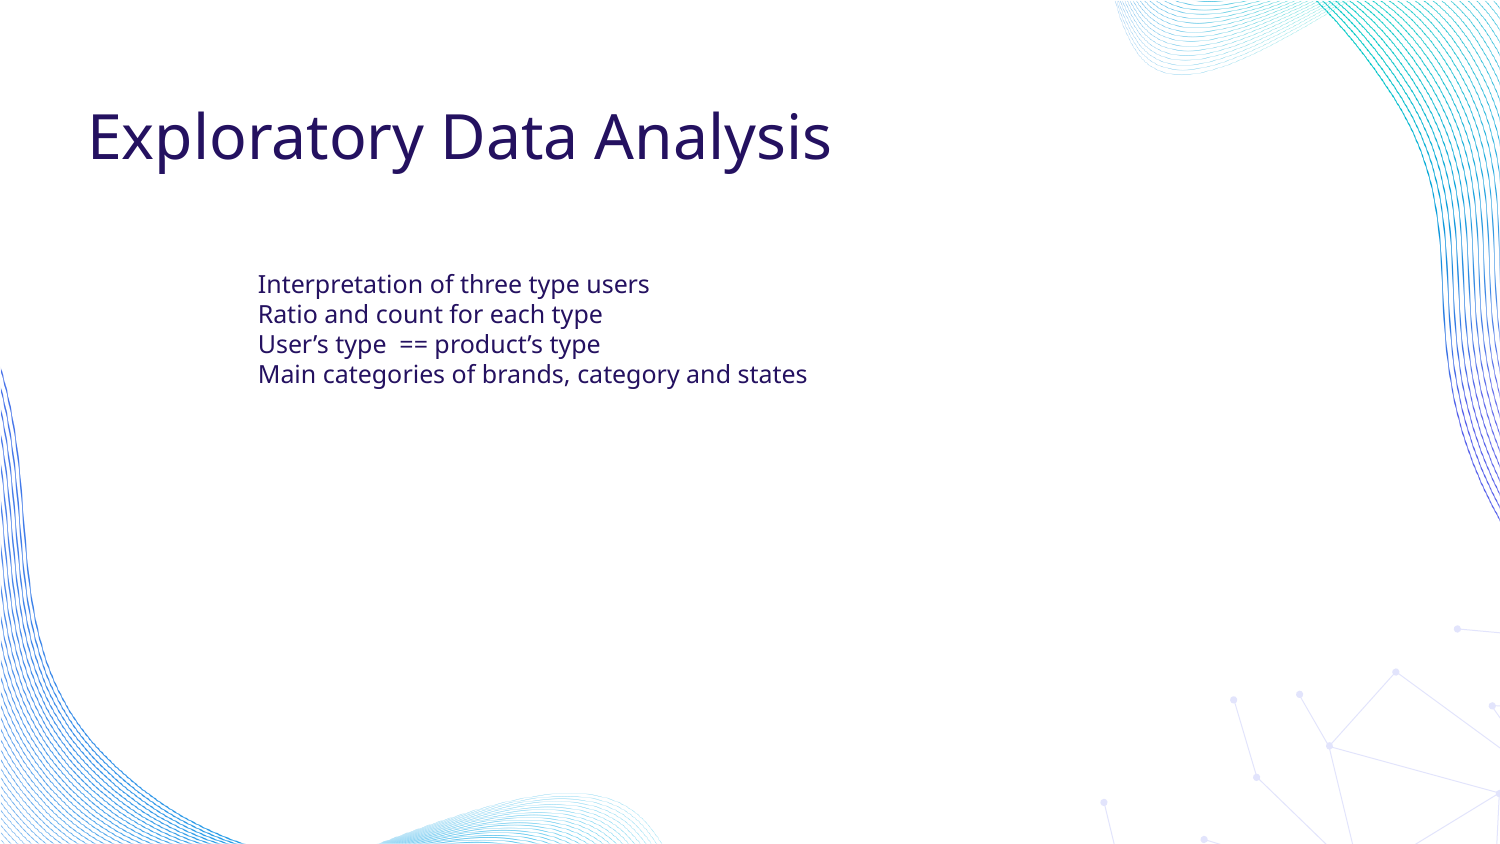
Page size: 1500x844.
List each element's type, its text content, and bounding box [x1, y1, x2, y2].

picture [1109, 0, 1500, 532]
text_box Interpretation of three type users Ratio and count for each type User’s type == product’s type Main categories of brands, category and states [243, 253, 984, 650]
picture [0, 336, 693, 844]
title Exploratory Data Analysis [71, 26, 1082, 187]
